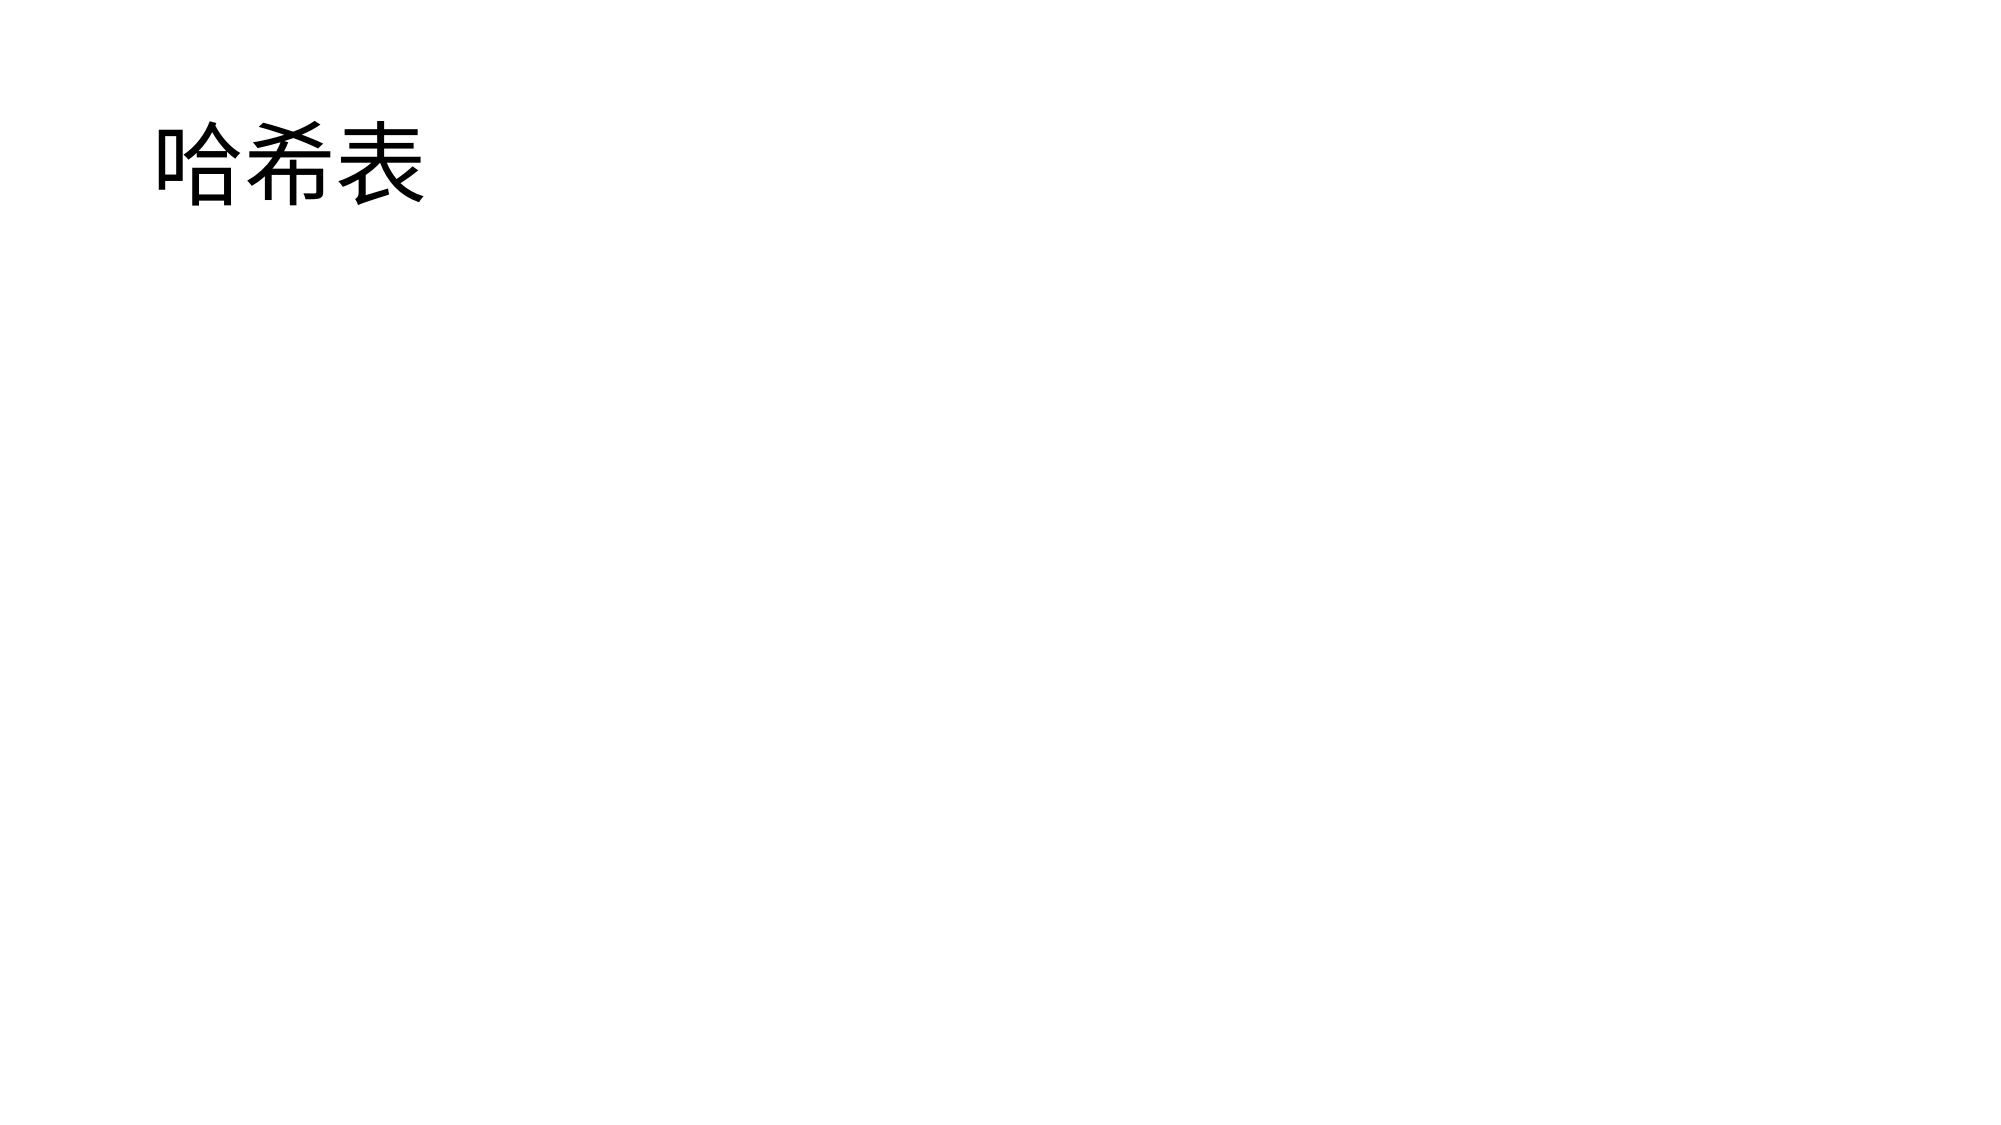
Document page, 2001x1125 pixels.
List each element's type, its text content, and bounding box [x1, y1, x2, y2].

title 哈希表 [137, 59, 1863, 278]
